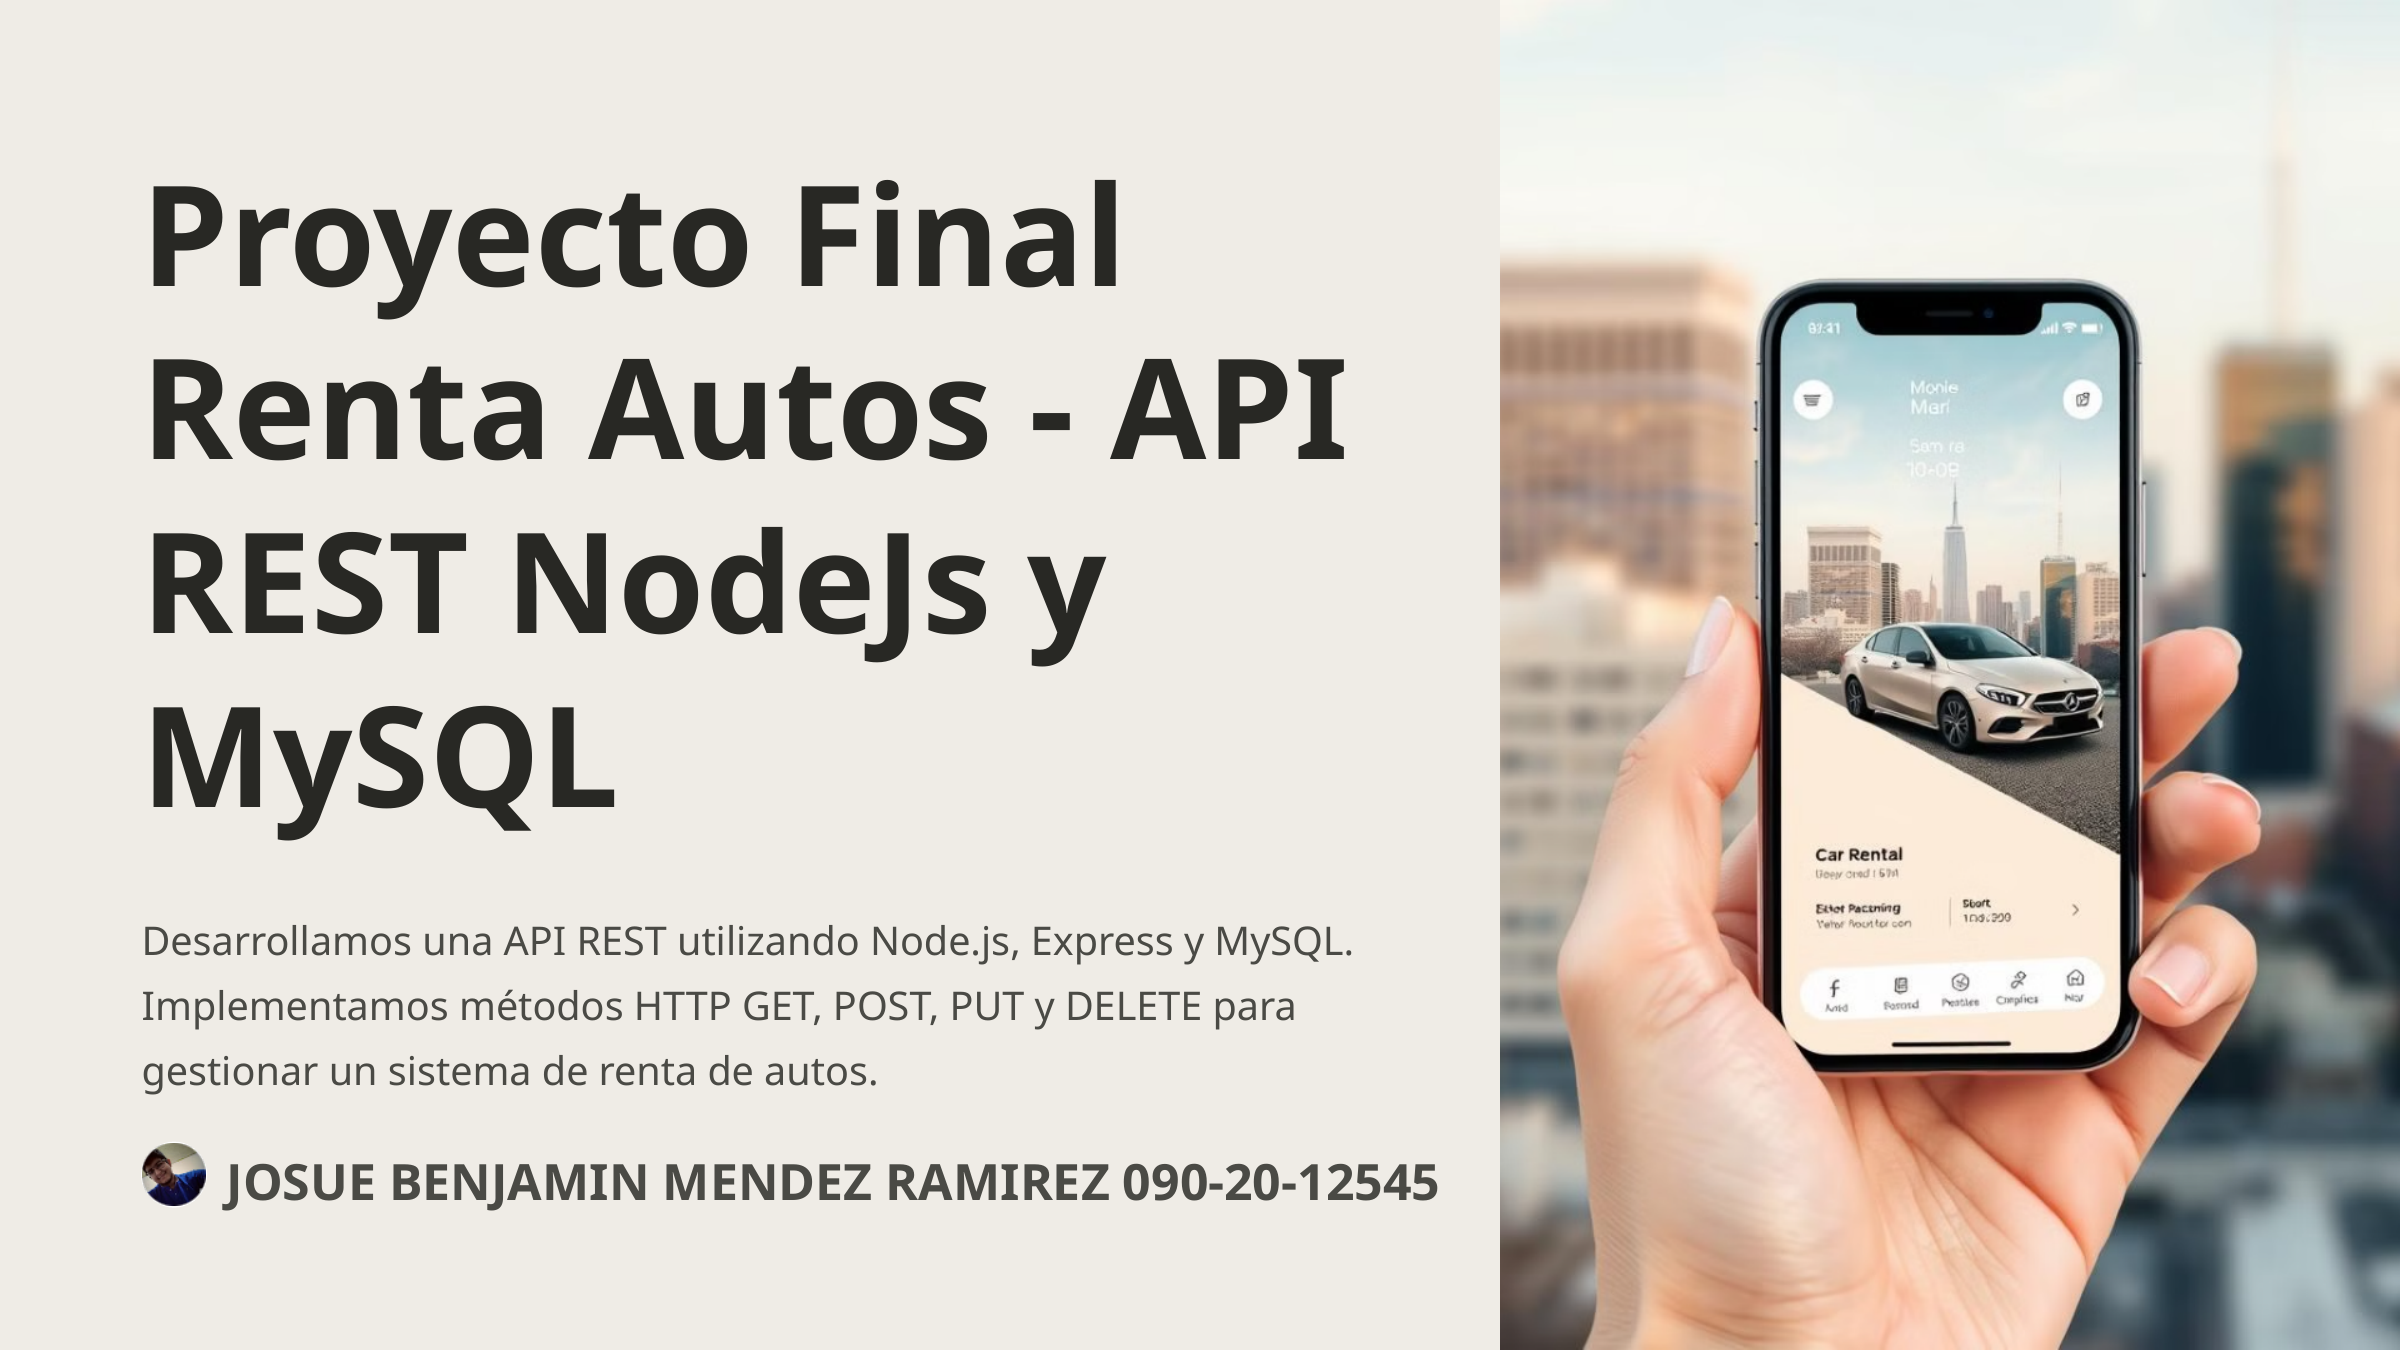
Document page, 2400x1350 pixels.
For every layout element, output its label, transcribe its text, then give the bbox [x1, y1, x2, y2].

picture [1499, 0, 2400, 1350]
text_box Proyecto Final Renta Autos - API REST NodeJs y MySQL [141, 139, 1359, 839]
picture [142, 1143, 206, 1206]
text_box JOSUE BENJAMIN MENDEZ RAMIREZ 090-20-12545 [226, 1139, 1196, 1210]
text_box Desarrollamos una API REST utilizando Node.js, Express y MySQL. Implementamos métodos HTTP GET, POST, PUT y DELETE para gestionar un sistema de renta de autos. [141, 899, 1359, 1094]
